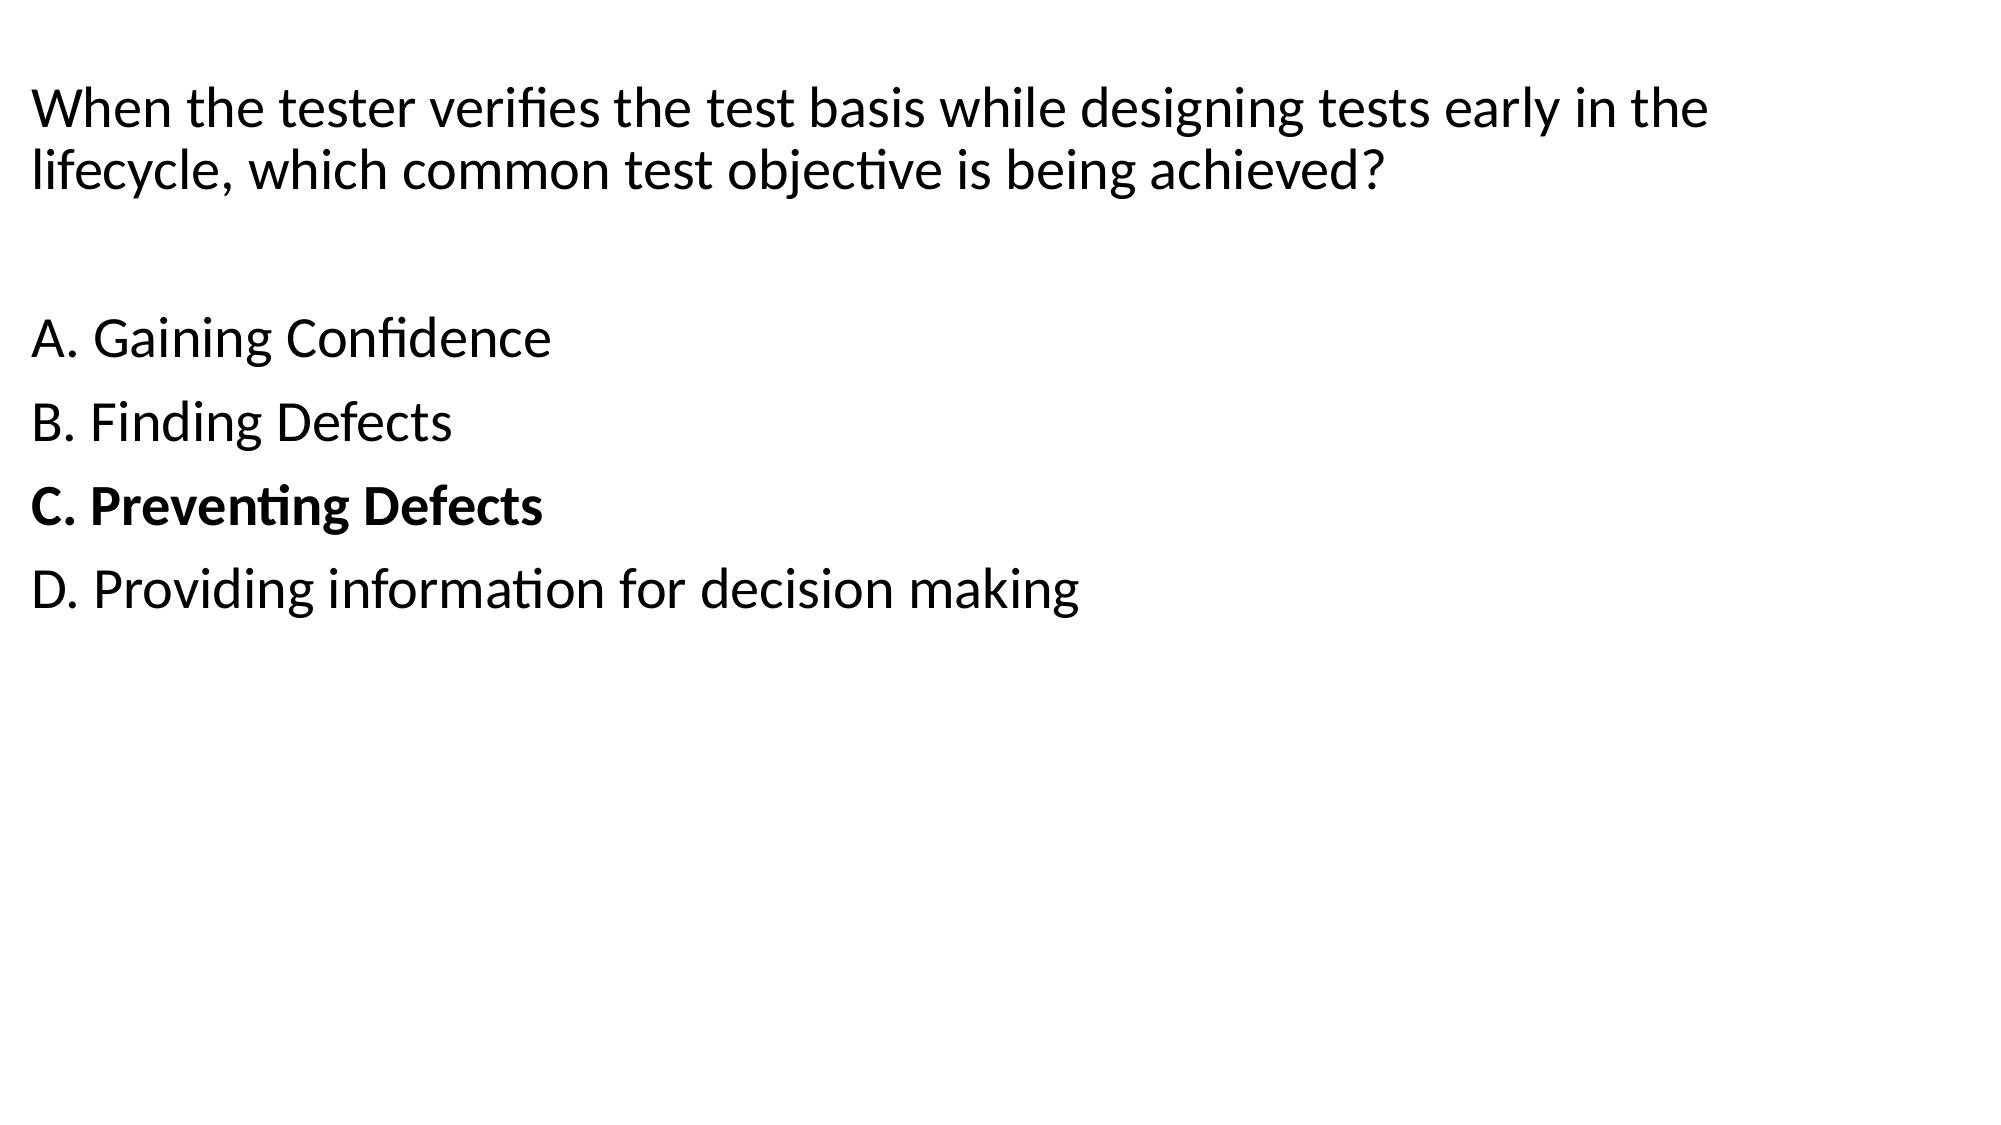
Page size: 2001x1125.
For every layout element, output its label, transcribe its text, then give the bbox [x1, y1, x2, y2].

list When the tester verifies the test basis while designing tests early in the lifecycle, which common test objective is being achieved? A. Gaining Confidence B. Finding Defects C. Preventing Defects D. Providing information for decision making [16, 69, 1863, 1014]
